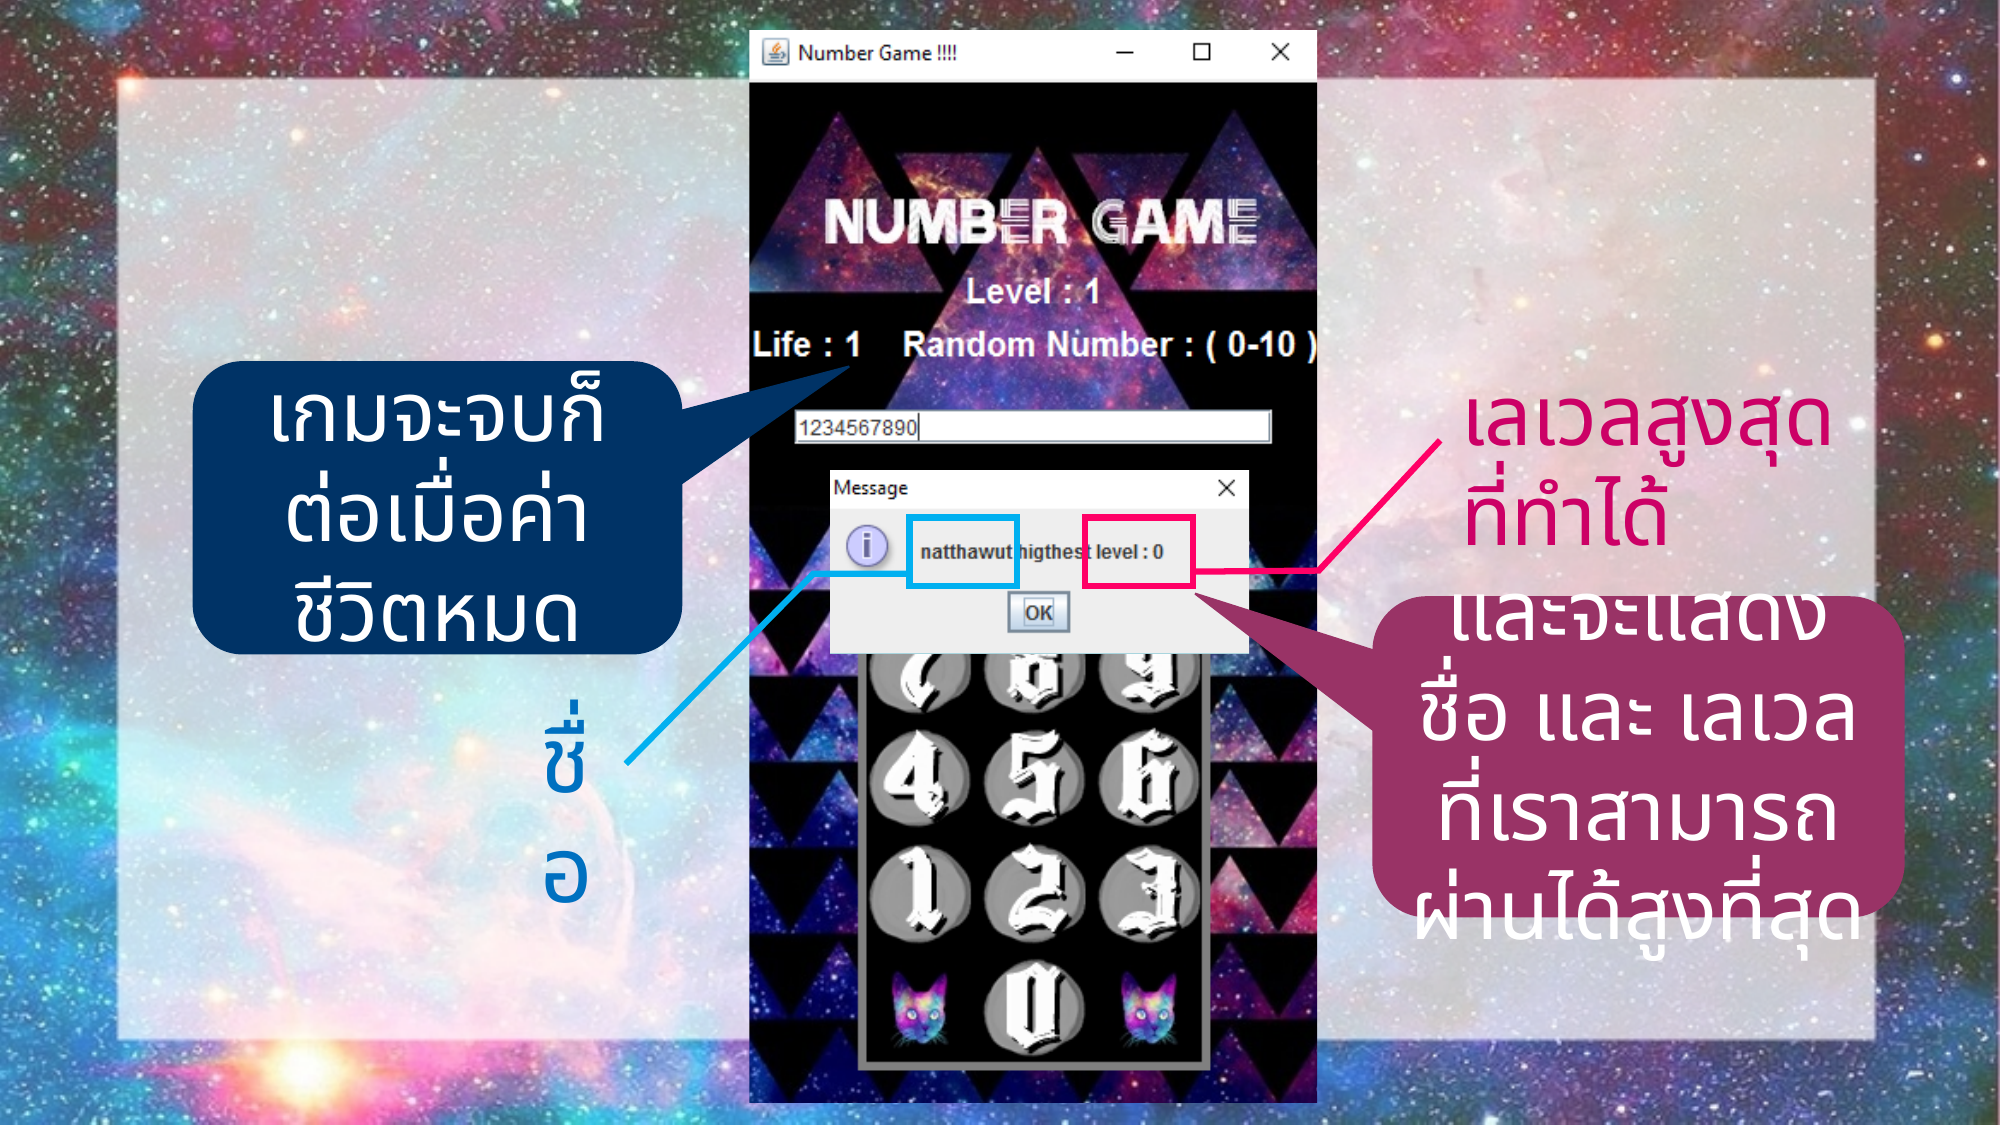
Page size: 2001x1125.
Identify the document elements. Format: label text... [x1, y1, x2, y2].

picture [749, 29, 1318, 1103]
text_box และจะแสดง ชื่อ และ เลเวล ที่เราสามารถผ่านได้สูงที่สุด [1318, 596, 1905, 918]
text_box [1318, 439, 1441, 572]
text_box ชื่อ [525, 693, 656, 929]
text_box เกมจะจบก็ต่อเมื่อค่าชีวิตหมด [192, 361, 749, 655]
picture [914, 522, 1013, 582]
text_box [656, 637, 749, 735]
text_box เลเวลสูงสุดที่ทำได้ [1446, 354, 1883, 570]
